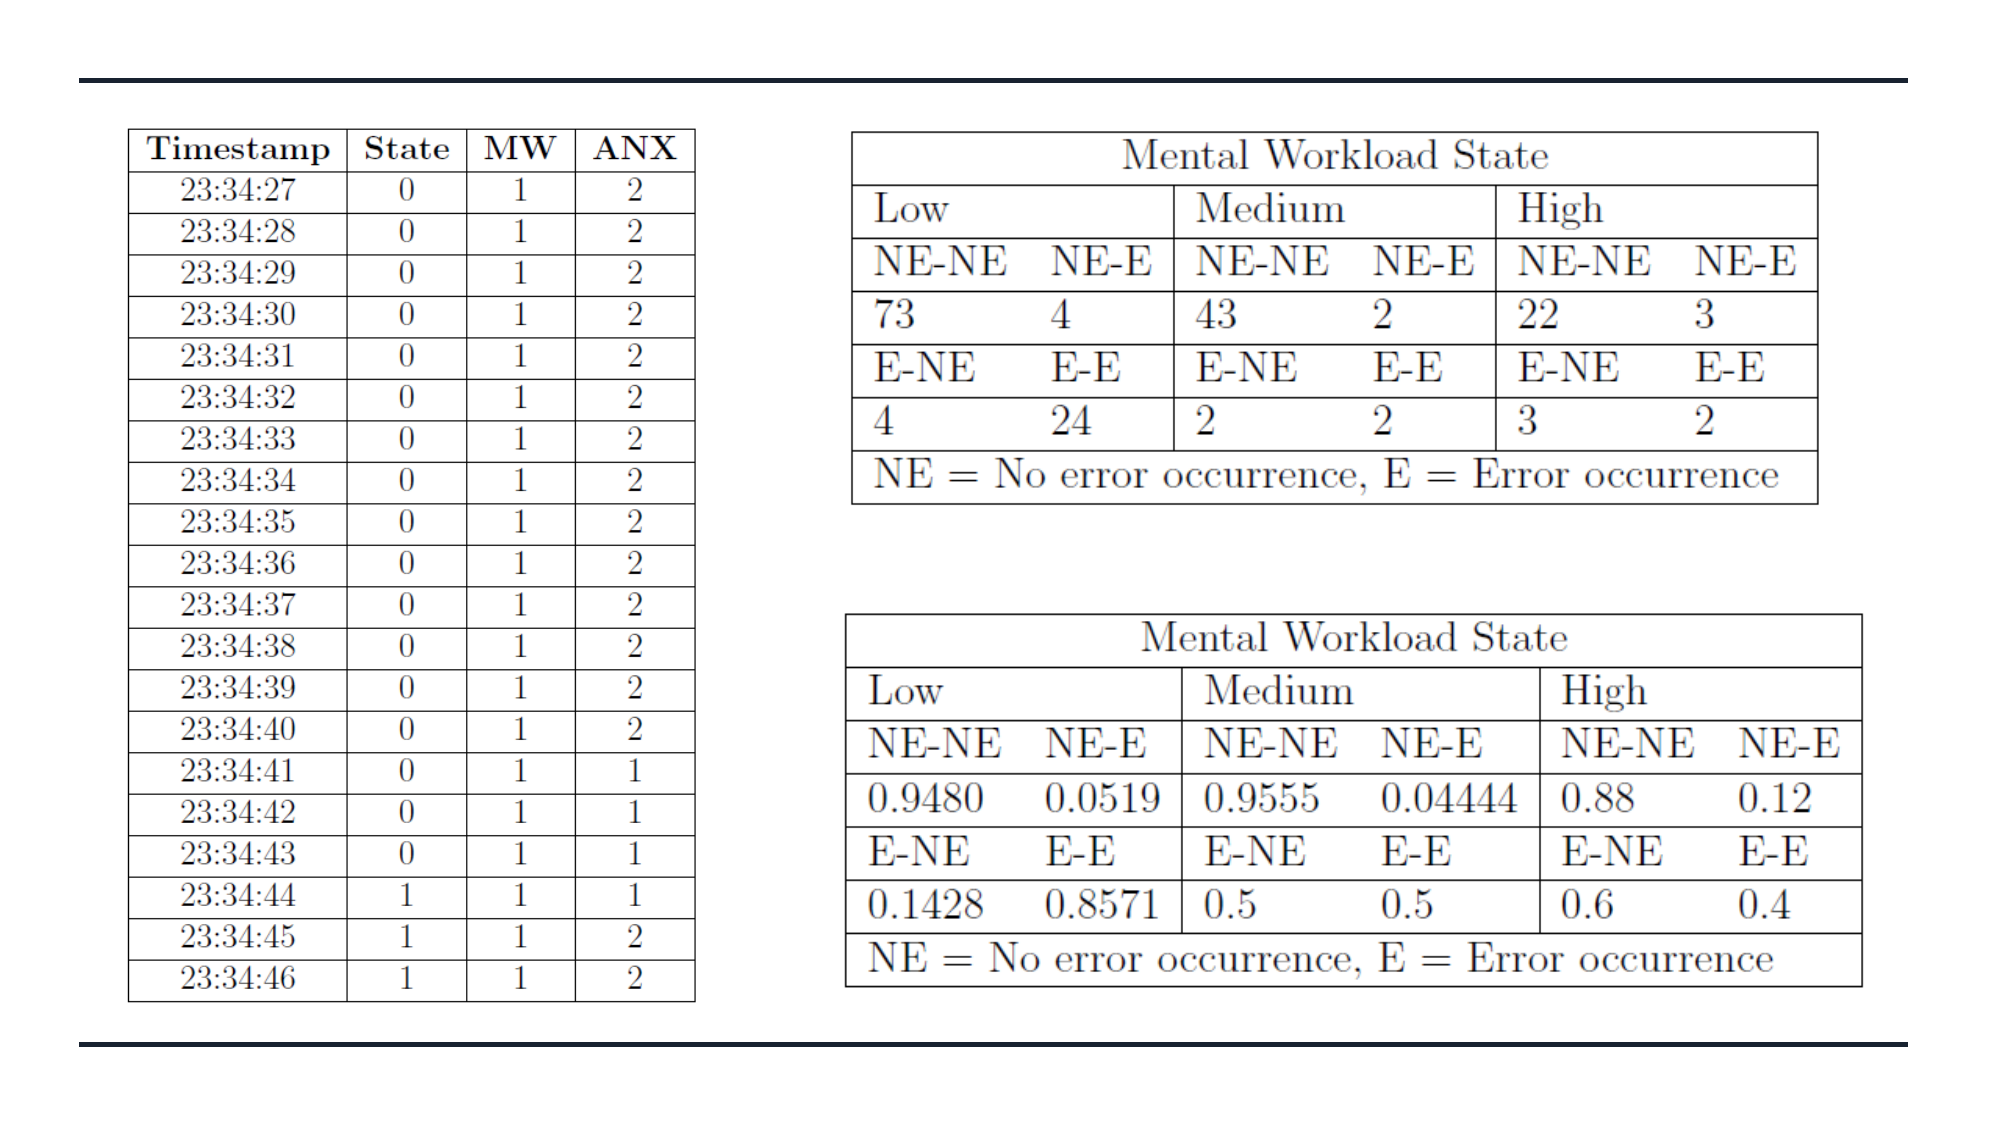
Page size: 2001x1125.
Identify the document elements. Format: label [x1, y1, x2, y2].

picture [117, 108, 708, 1017]
picture [838, 115, 1834, 517]
picture [838, 595, 1871, 1009]
